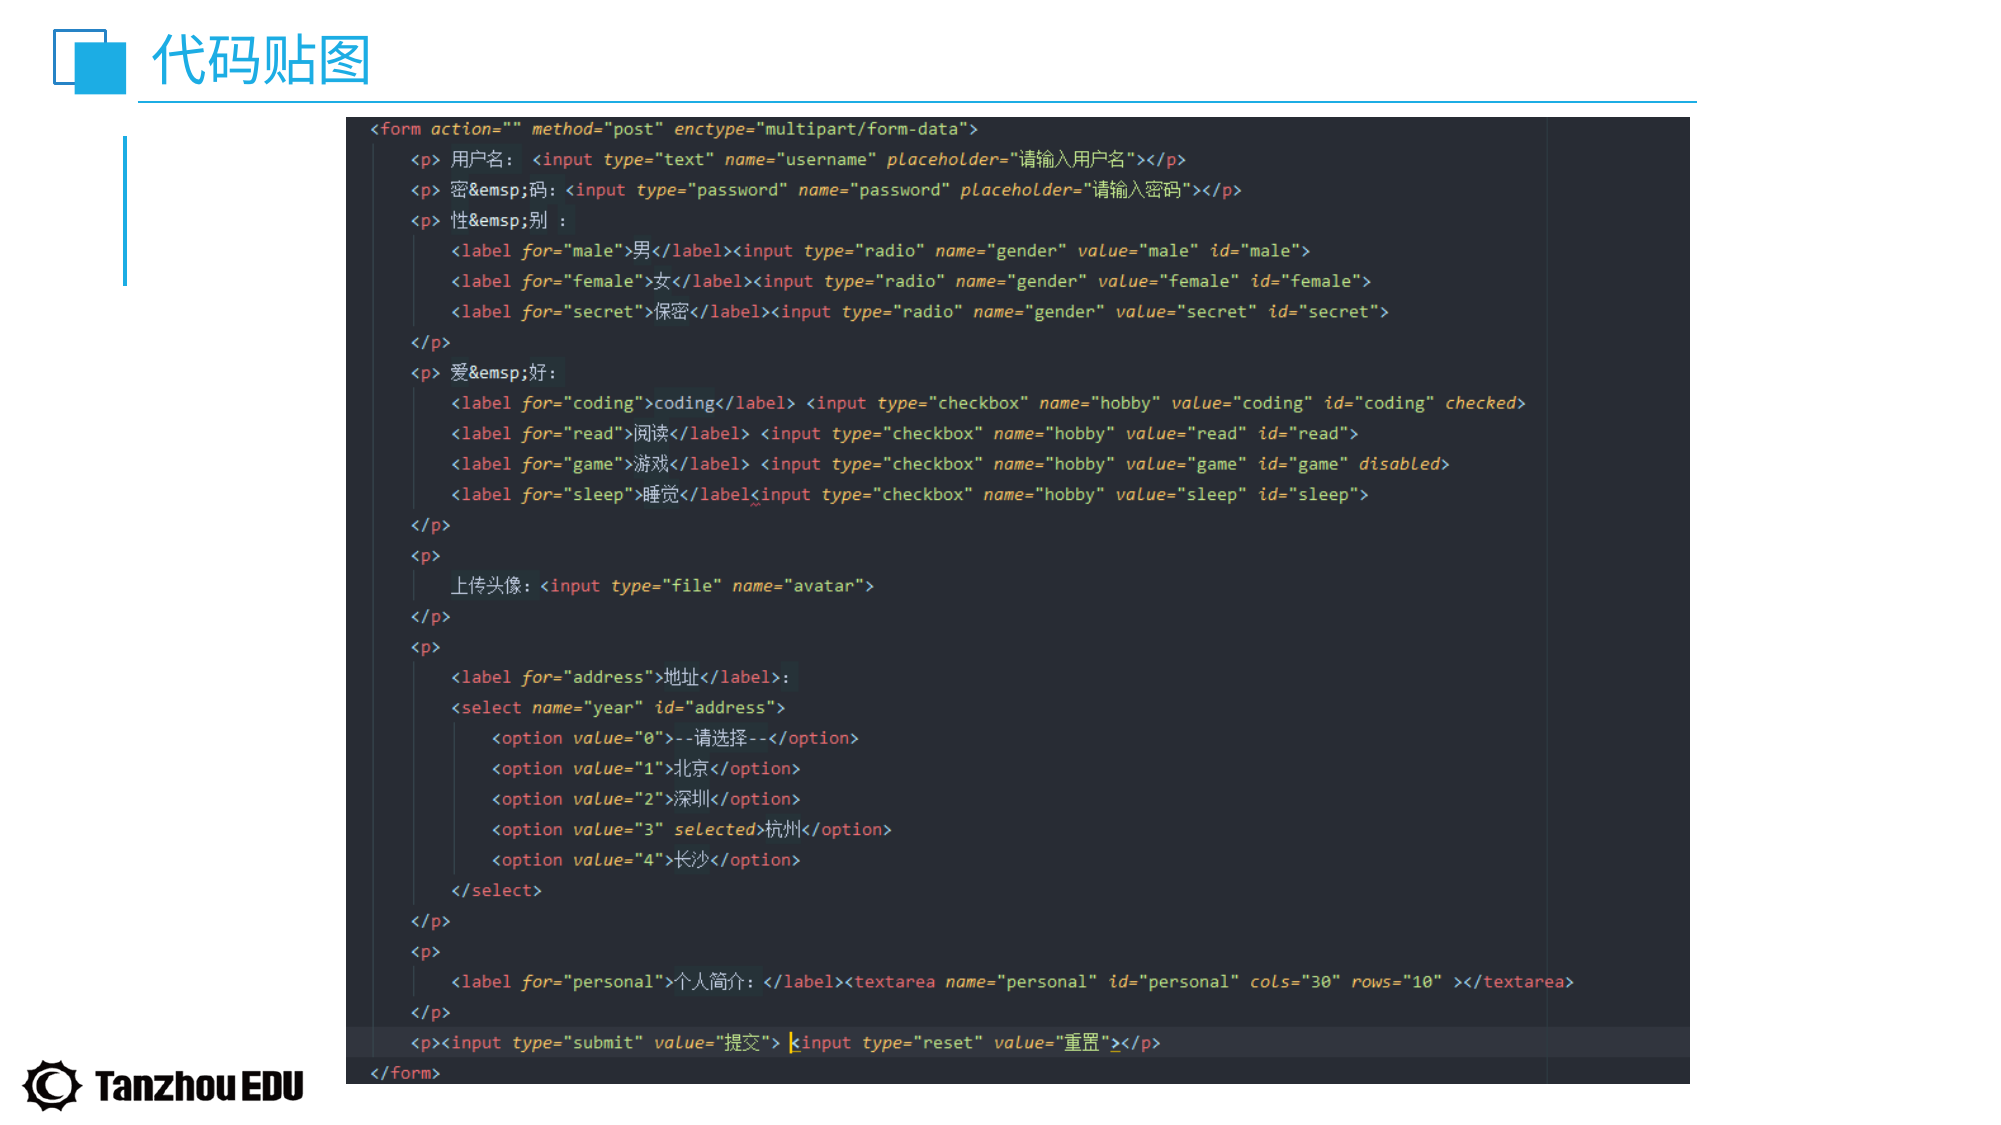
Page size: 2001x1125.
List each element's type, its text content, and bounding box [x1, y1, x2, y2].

picture [345, 117, 1691, 1084]
picture [2, 1031, 328, 1125]
text_box 代码贴图 [141, 34, 732, 90]
